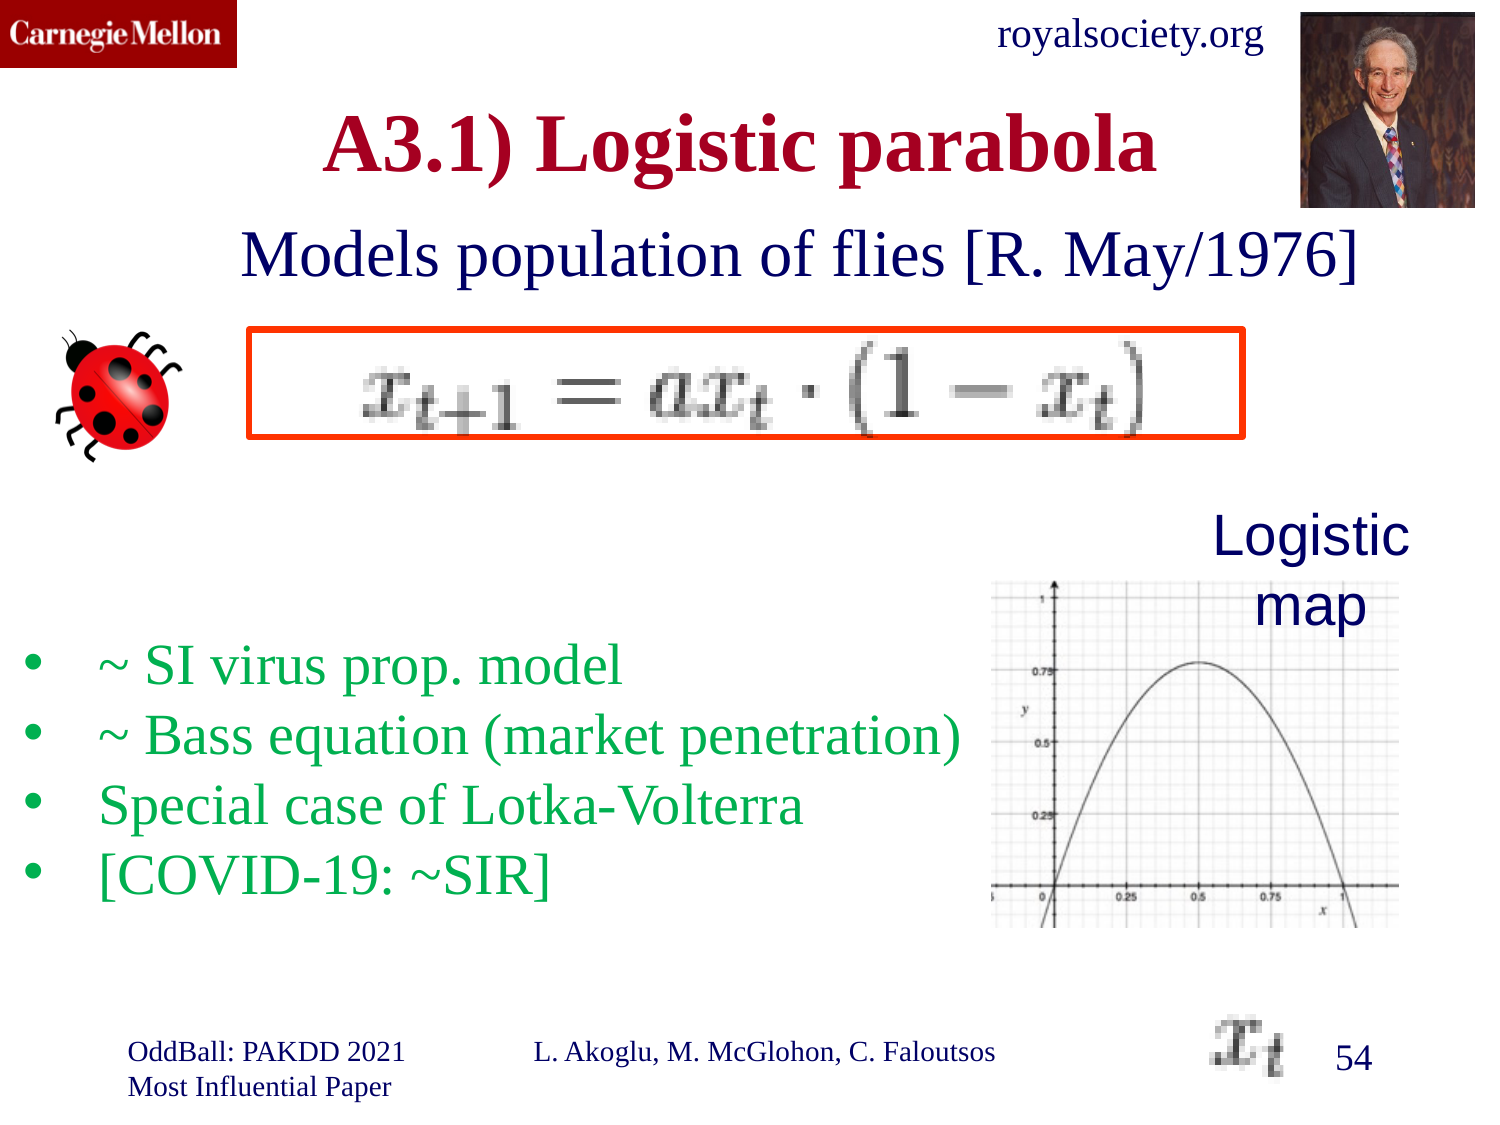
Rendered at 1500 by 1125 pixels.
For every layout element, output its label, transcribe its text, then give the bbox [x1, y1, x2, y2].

title A3.1) Logistic parabola [112, 76, 1295, 201]
text_box royalsociety.org [982, 0, 1280, 63]
text_box [1140, 327, 1245, 439]
list Models population of flies [R. May/1976] [74, 202, 1426, 1043]
picture [1190, 976, 1284, 1085]
picture [358, 329, 1143, 438]
text_box Logistic map [1170, 489, 1453, 645]
slide_number 54 [1074, 1024, 1388, 1101]
text_box ~ SI virus prop. model ~ Bass equation (market penetration) Special case of Lotka-Volterra [COVID-19: ~SIR] [8, 618, 978, 914]
picture [55, 329, 184, 464]
footer L. Akoglu, M. McGlohon, C. Faloutsos [512, 1024, 1018, 1101]
picture [1300, 12, 1475, 209]
slide_number OddBall: PAKDD 2021 Most Influential Paper [112, 1024, 426, 1101]
text_box [247, 327, 360, 439]
picture [991, 580, 1399, 929]
picture [0, 0, 237, 68]
